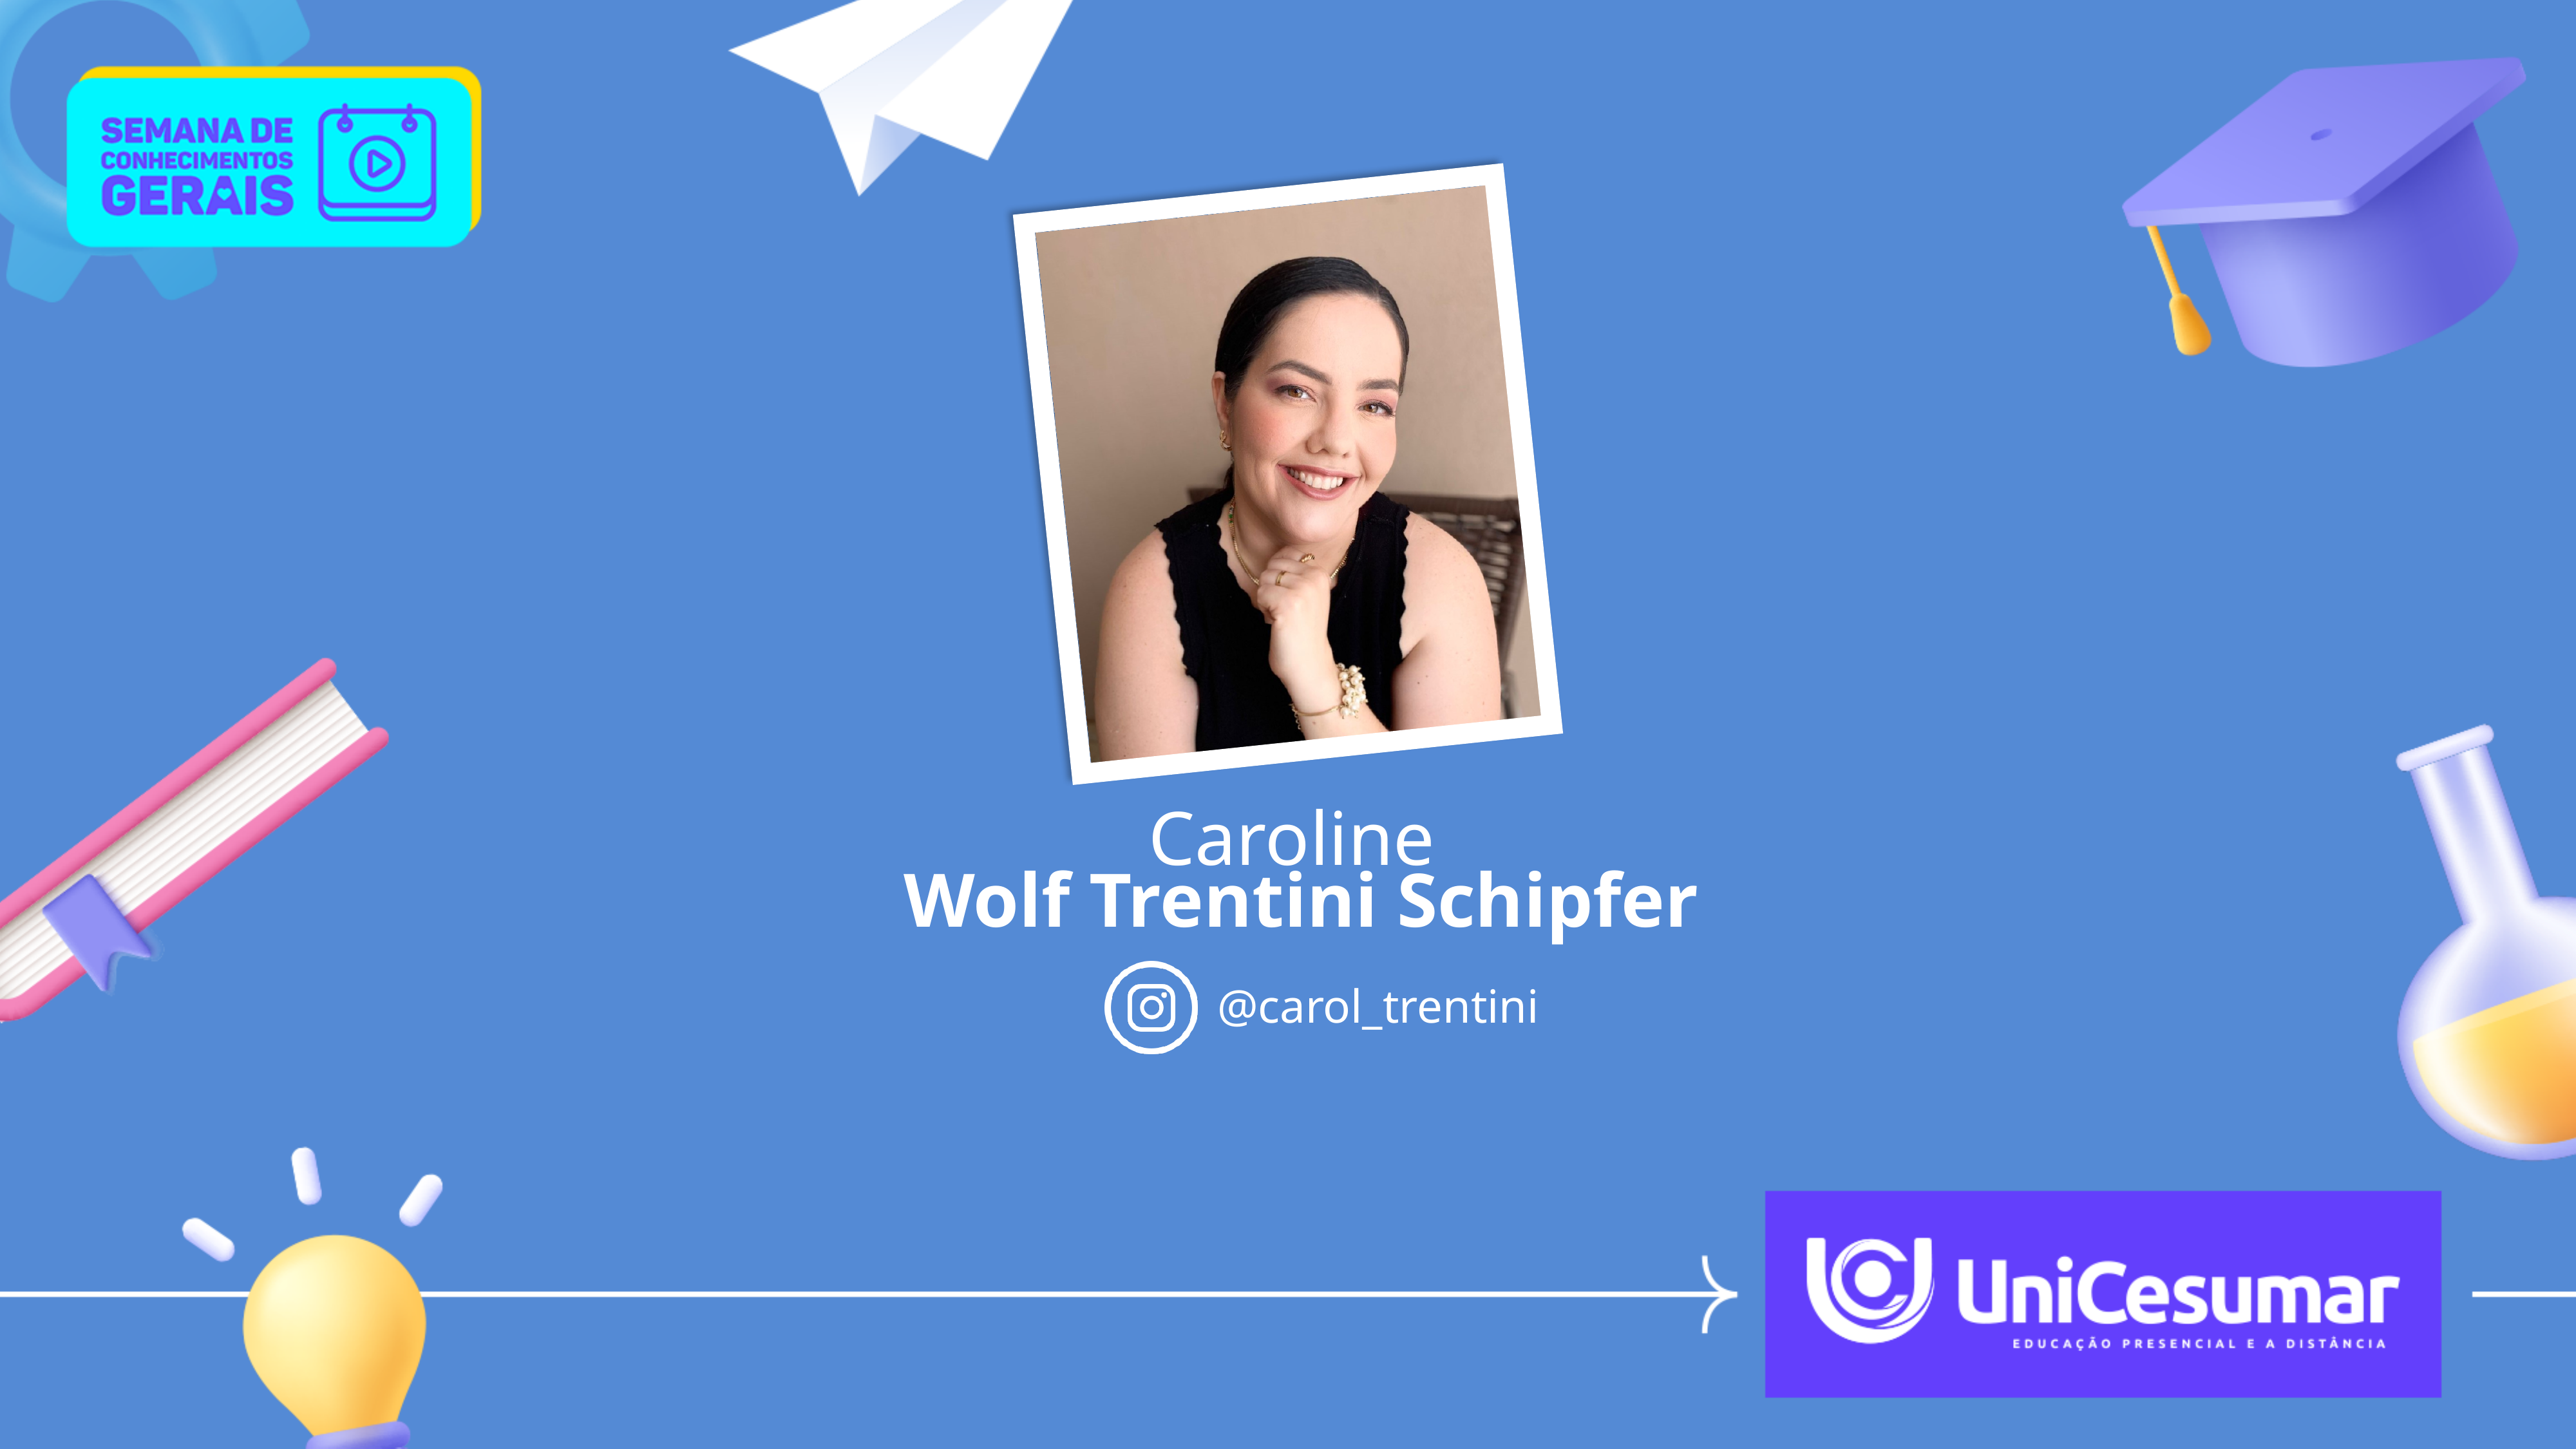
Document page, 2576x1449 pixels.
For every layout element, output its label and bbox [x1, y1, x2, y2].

text_box [783, 130, 1793, 840]
picture [0, 0, 2576, 1449]
